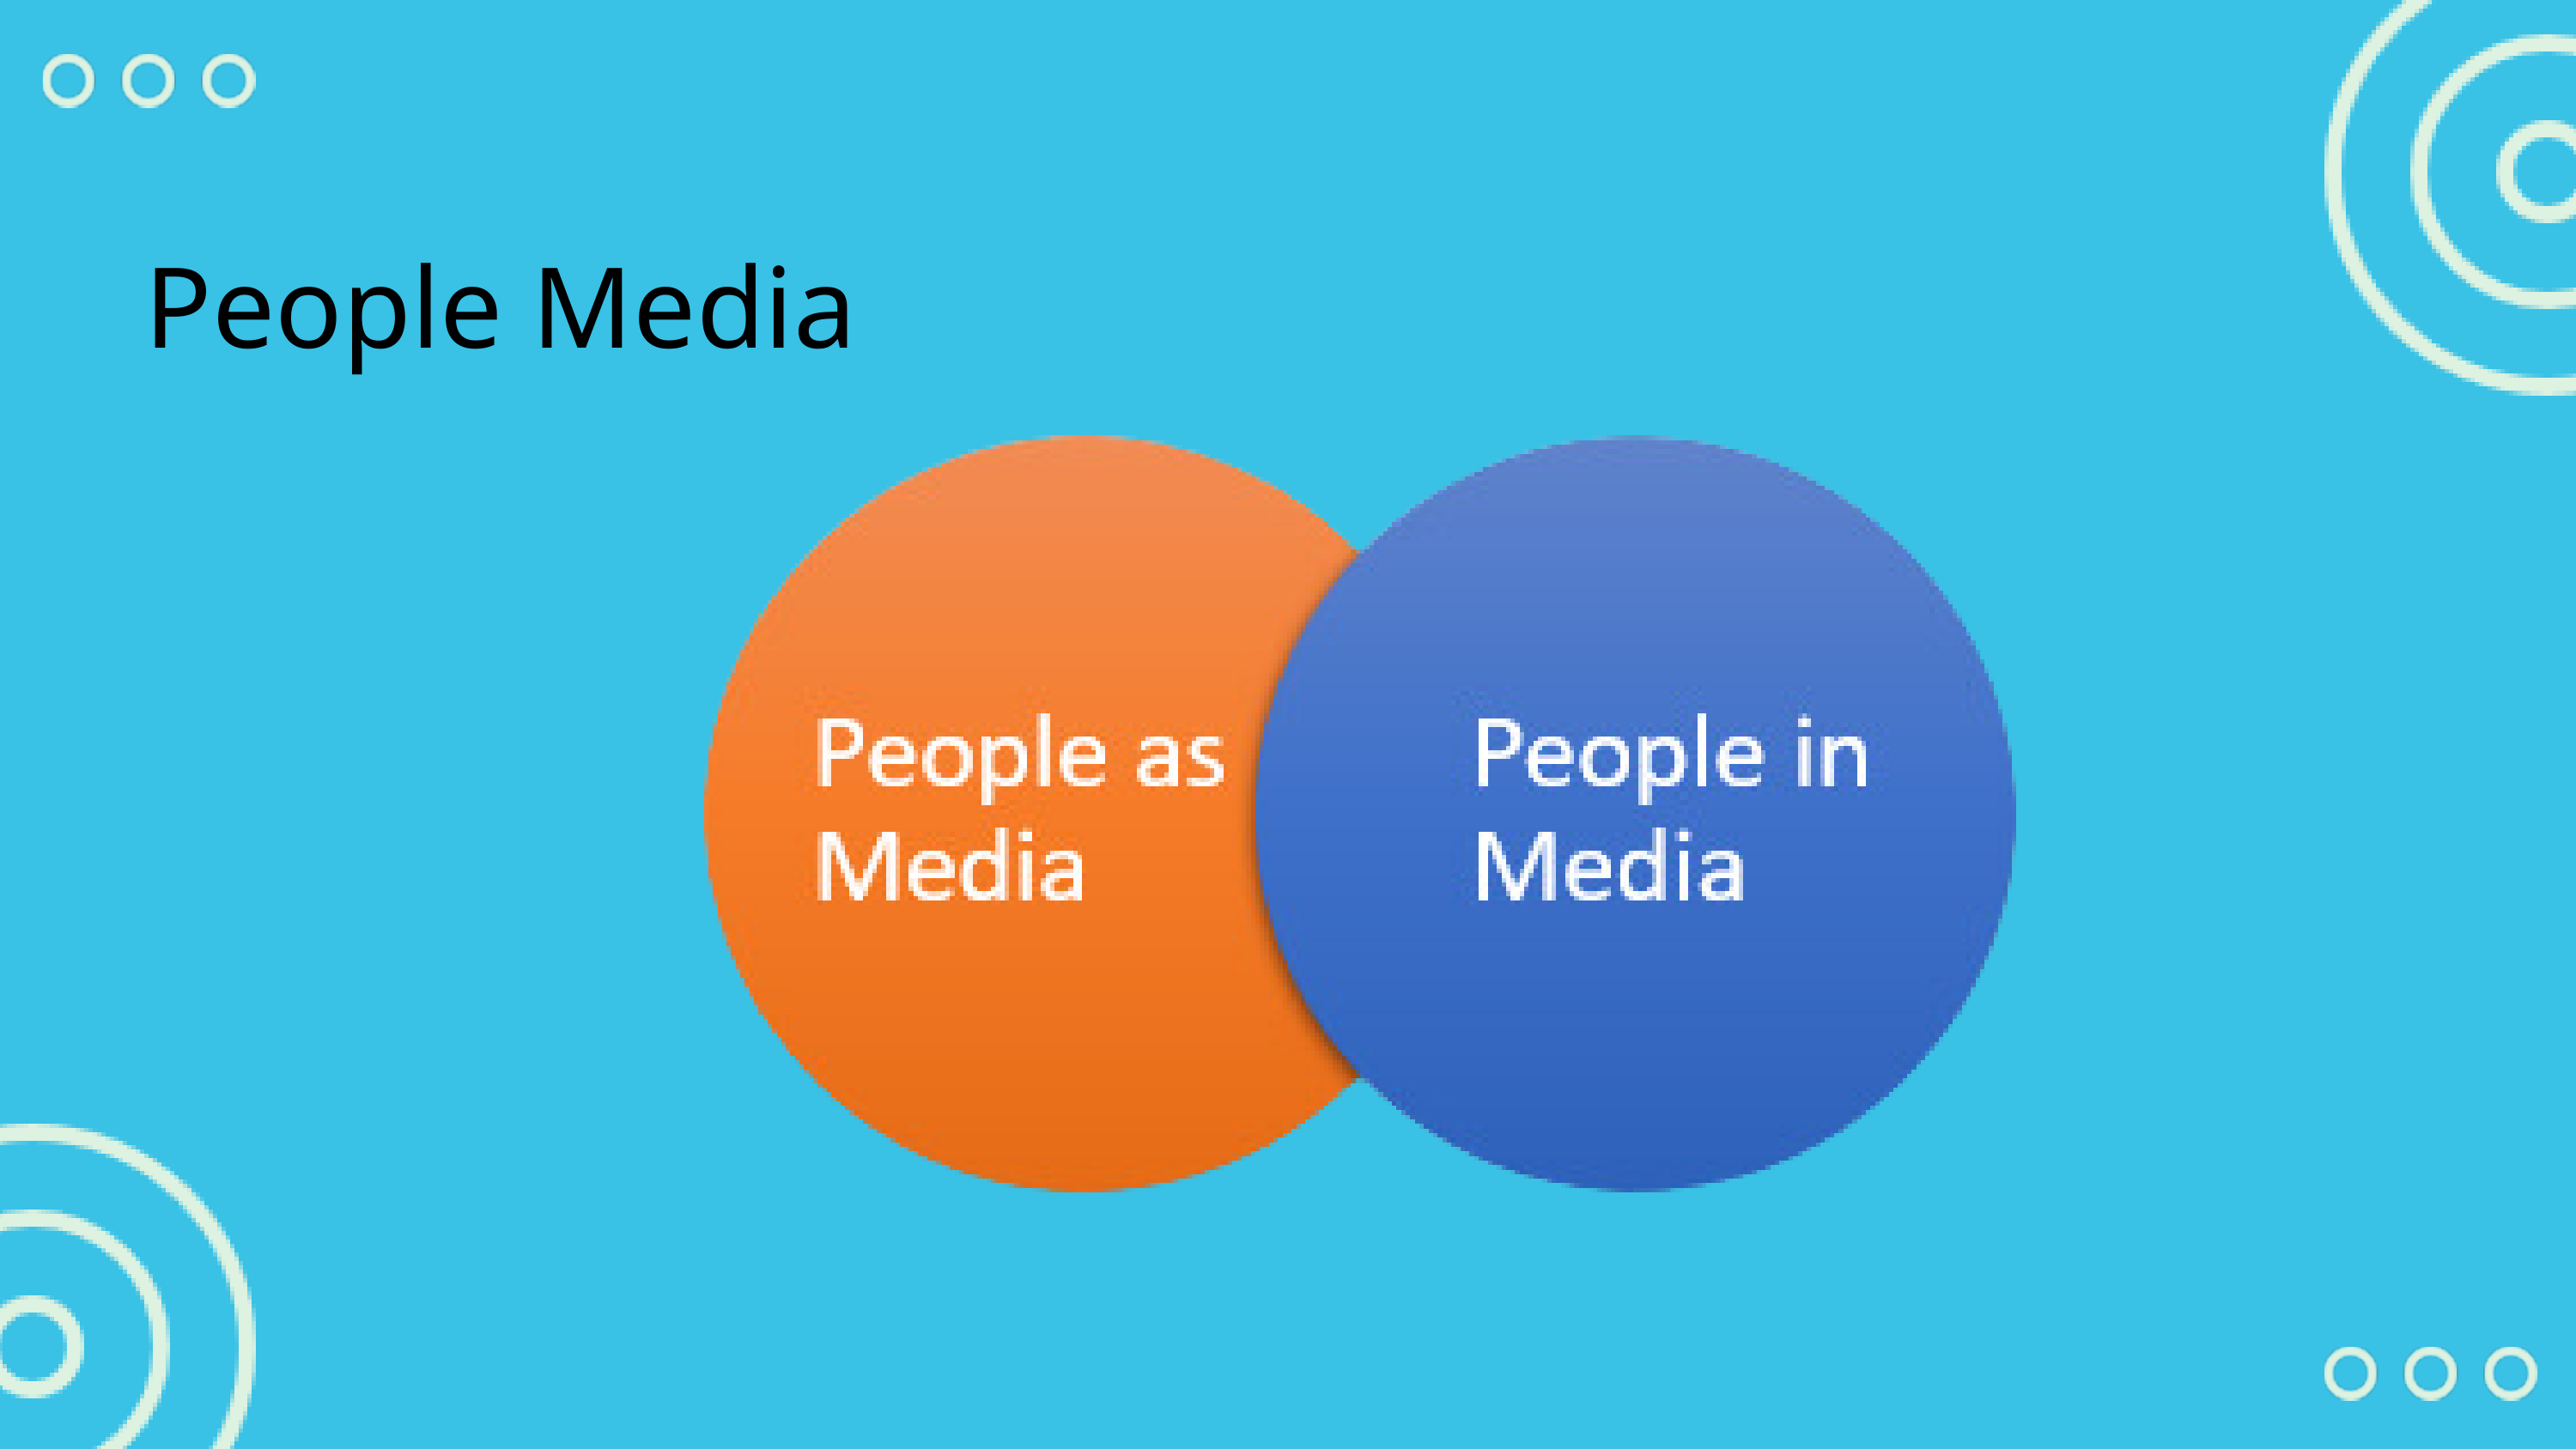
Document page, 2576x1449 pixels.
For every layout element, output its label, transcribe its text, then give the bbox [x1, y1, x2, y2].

text_box [42, 54, 256, 108]
text_box [0, 1124, 256, 1449]
text_box [2324, 1347, 2538, 1401]
text_box [540, 395, 2108, 1243]
text_box [2324, 0, 2576, 396]
text_box People Media [144, 214, 2064, 371]
